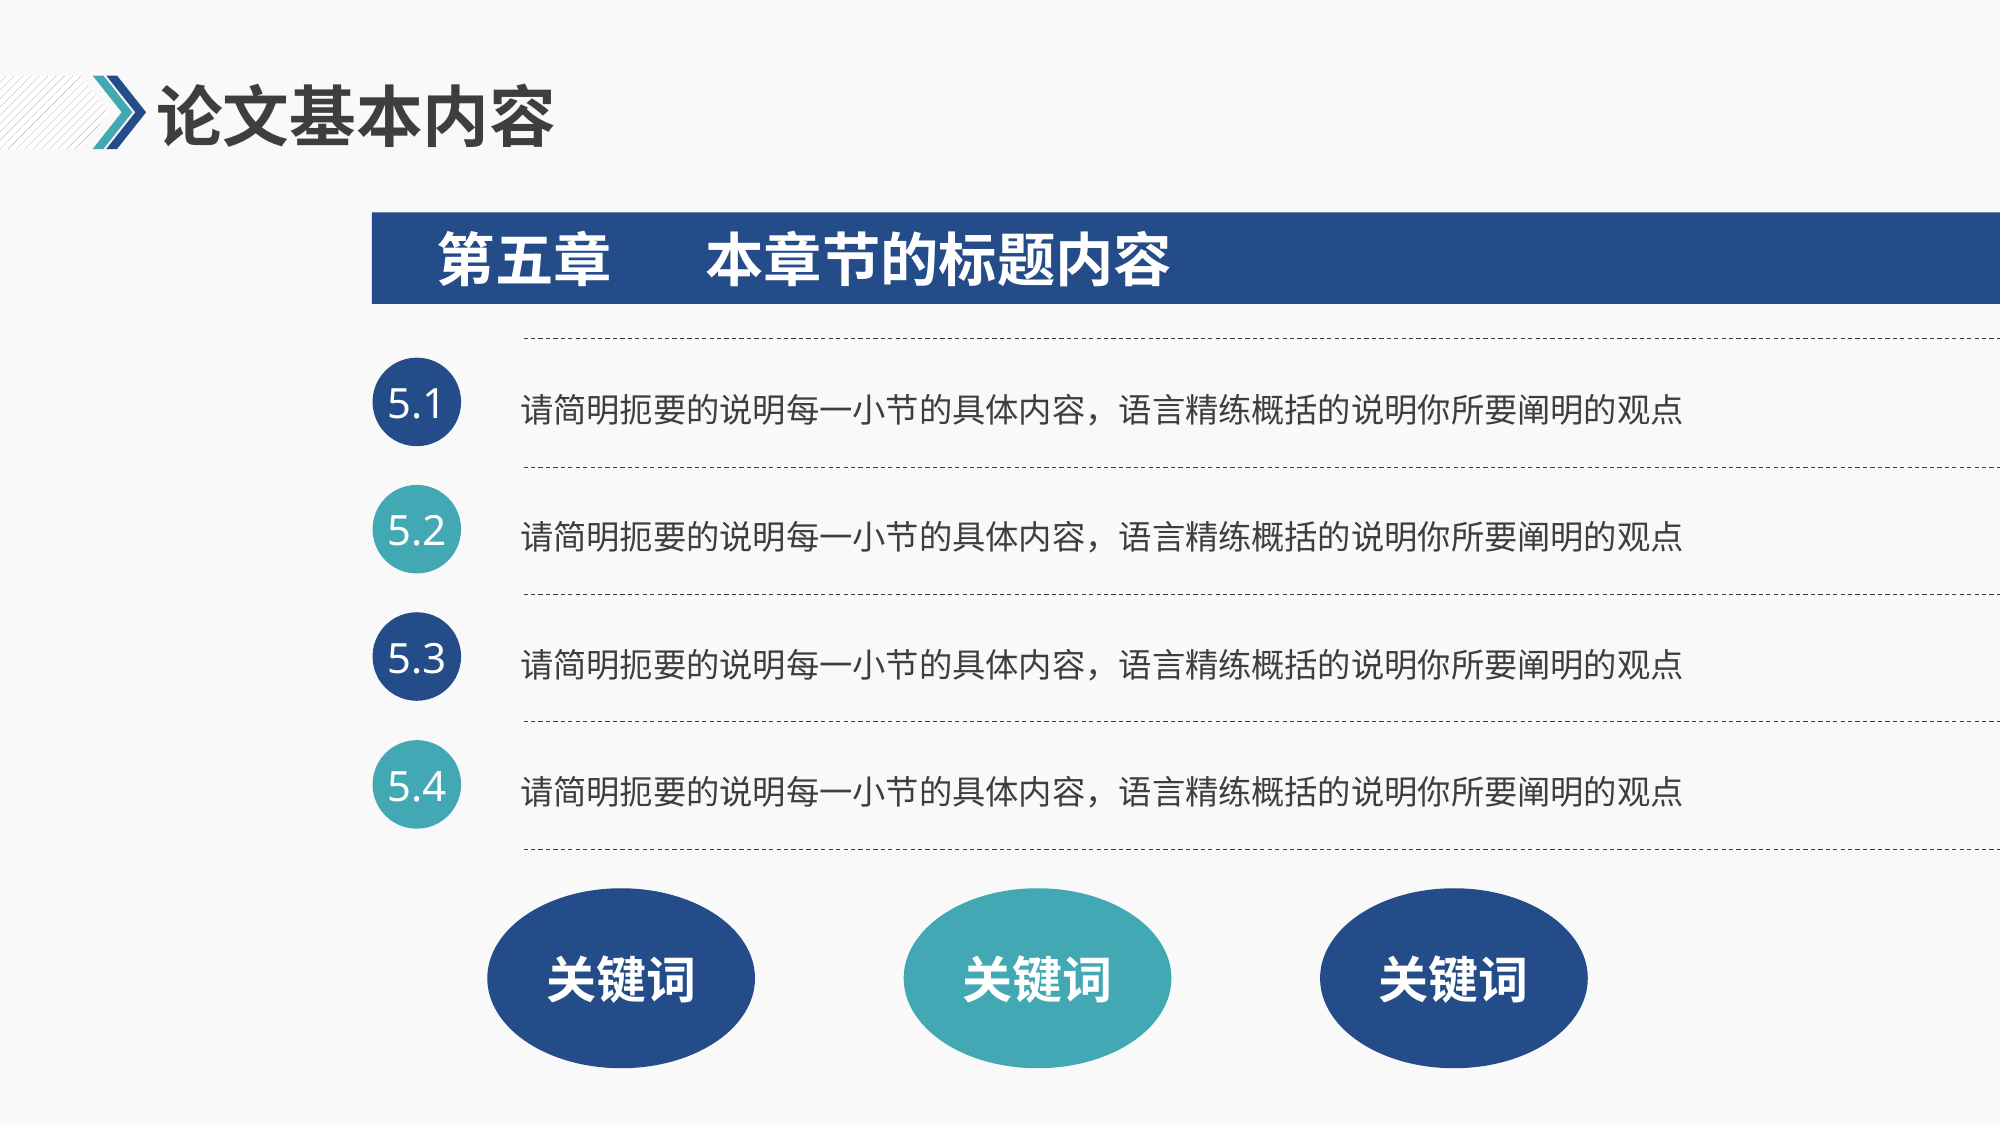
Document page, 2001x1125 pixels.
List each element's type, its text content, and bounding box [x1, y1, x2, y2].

text_box 5.2 [371, 483, 463, 575]
text_box 请简明扼要的说明每一小节的具体内容，语言精练概括的说明你所要阐明的观点 [505, 630, 1730, 692]
text_box 本章节的标题内容 [682, 212, 1394, 304]
title 论文基本内容 [140, 82, 882, 158]
text_box 第五章 [1394, 212, 2000, 304]
text_box 请简明扼要的说明每一小节的具体内容，语言精练概括的说明你所要阐明的观点 [505, 375, 1730, 437]
text_box 关键词 [1319, 887, 1589, 1070]
text_box 关键词 [902, 887, 1173, 1070]
text_box 请简明扼要的说明每一小节的具体内容，语言精练概括的说明你所要阐明的观点 [505, 758, 1730, 819]
text_box 5.3 [371, 611, 463, 702]
text_box 第五章 [371, 212, 682, 304]
text_box 5.1 [371, 356, 463, 448]
text_box 5.4 [371, 739, 463, 830]
text_box 请简明扼要的说明每一小节的具体内容，语言精练概括的说明你所要阐明的观点 [505, 503, 1730, 564]
text_box 关键词 [486, 887, 757, 1070]
